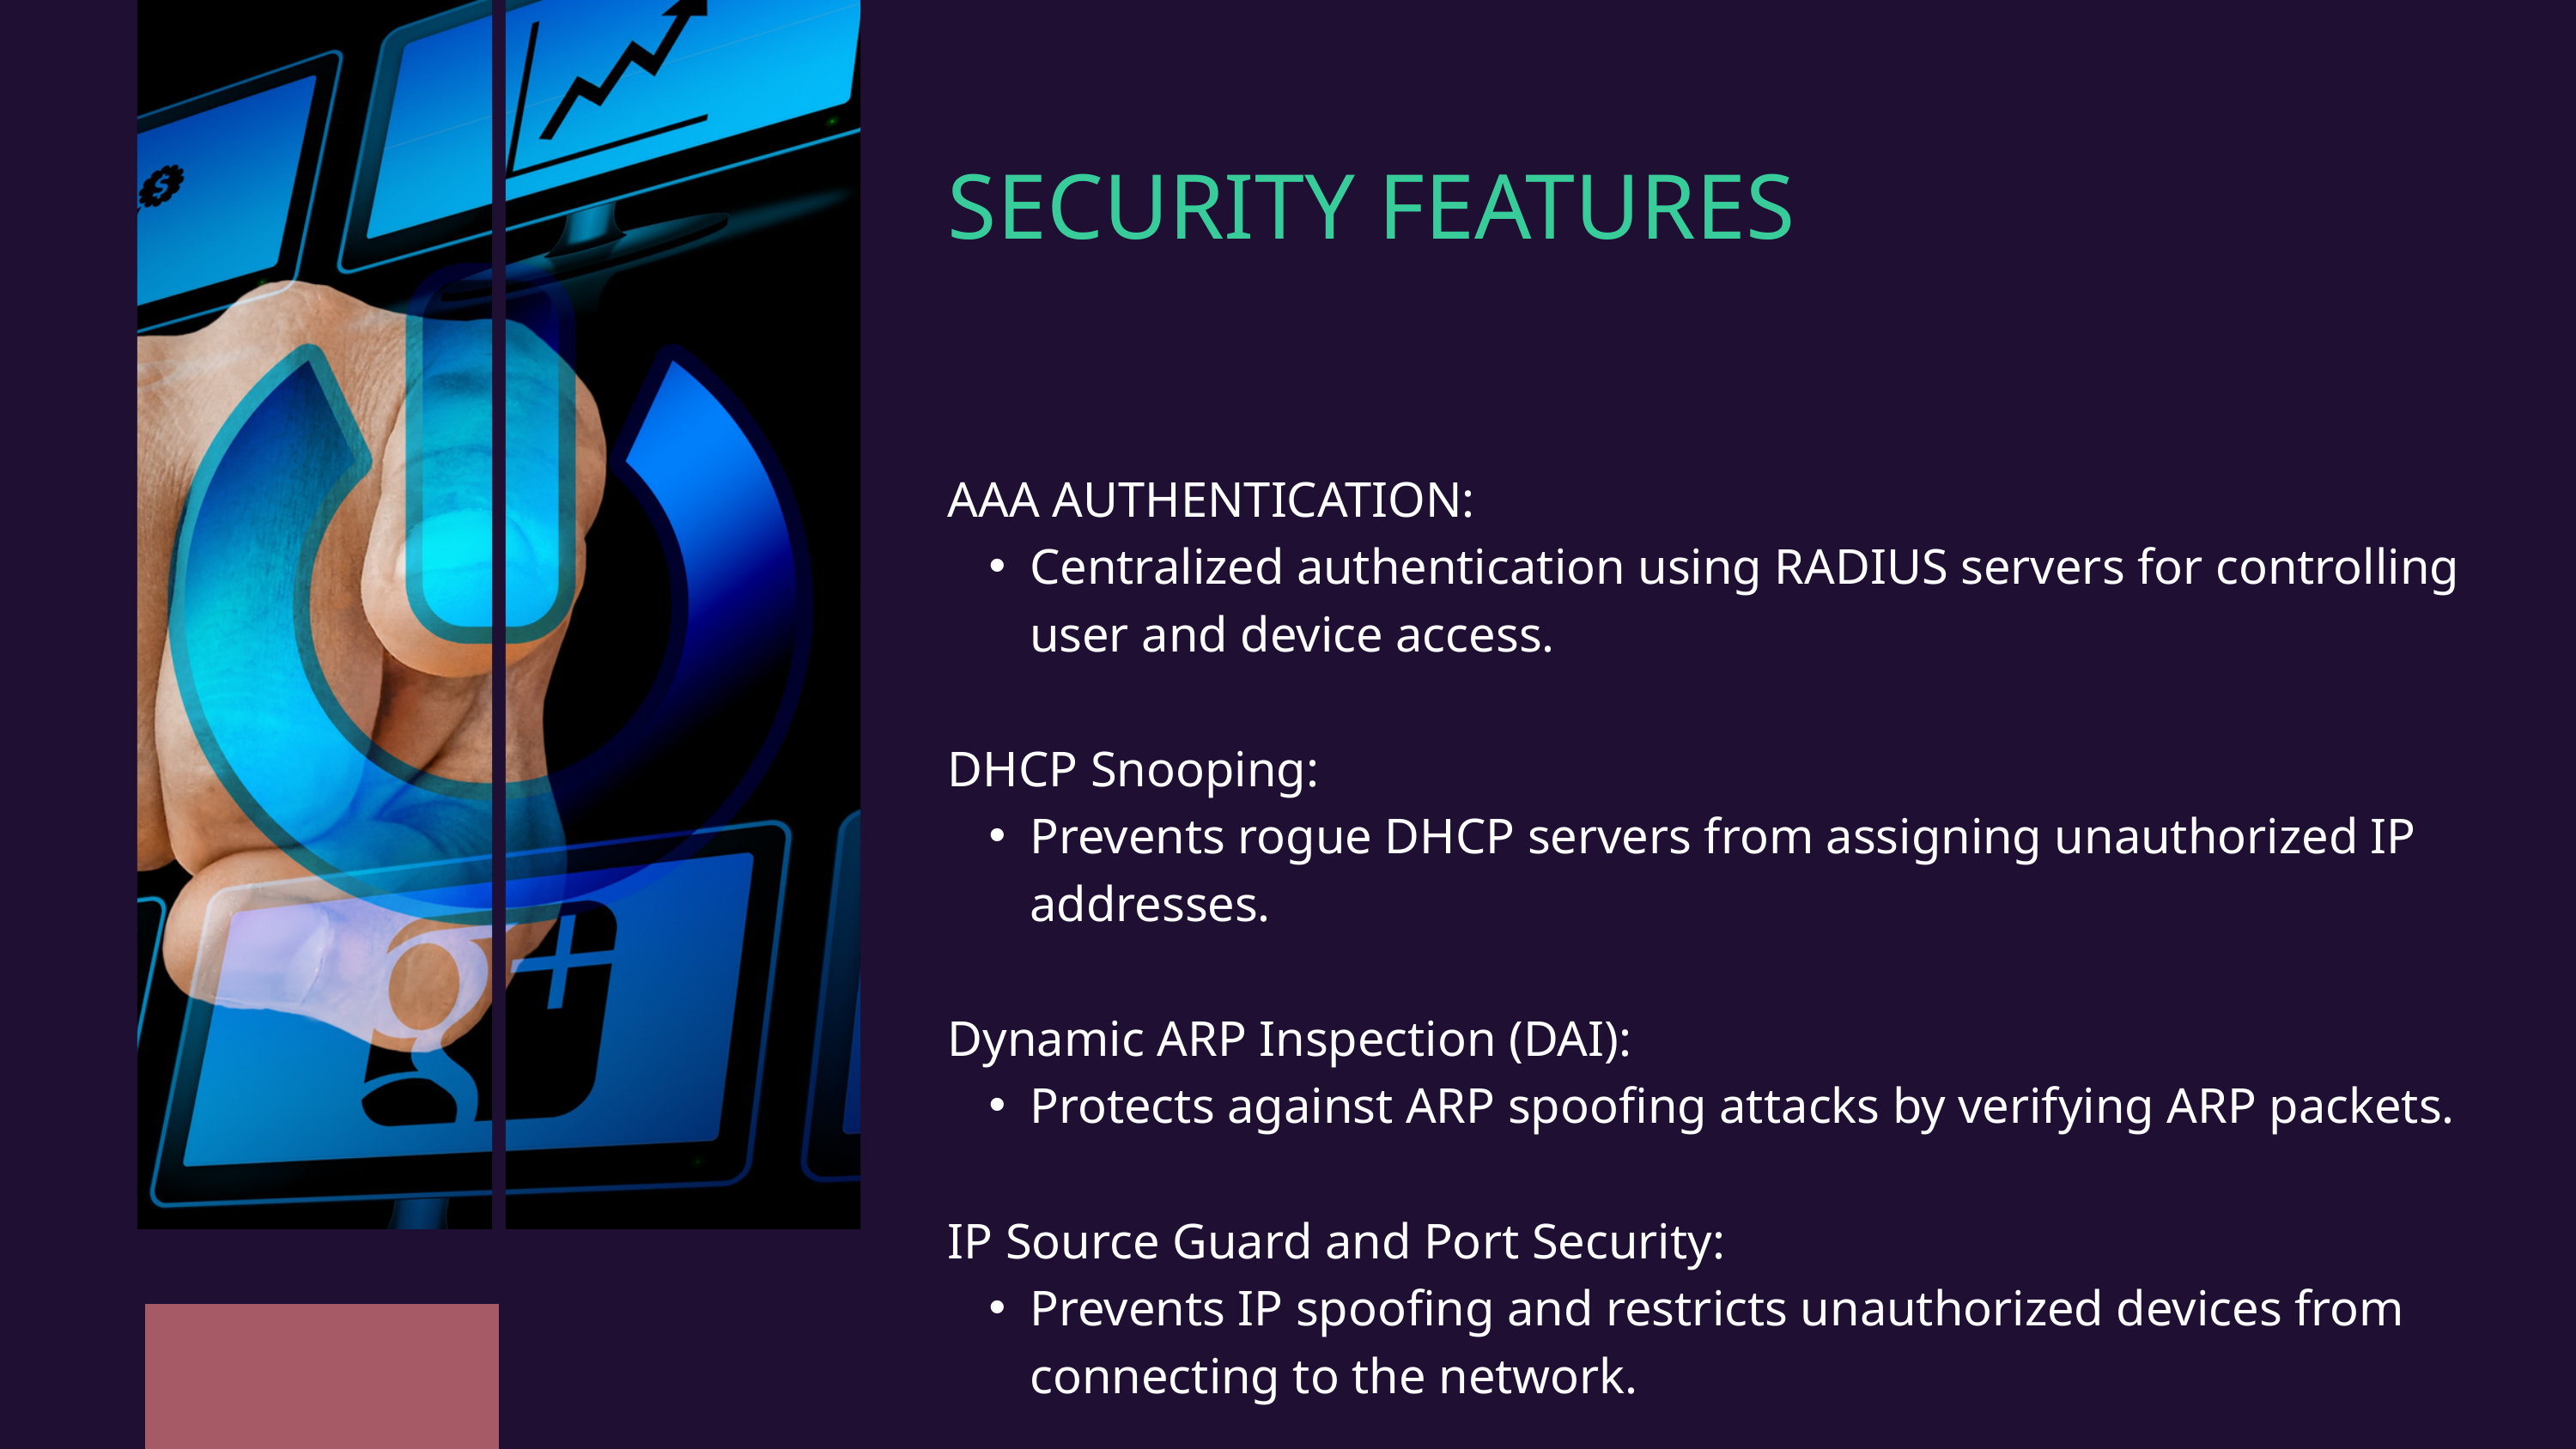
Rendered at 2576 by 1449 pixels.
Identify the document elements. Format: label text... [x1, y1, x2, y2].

text_box SECURITY FEATURES [947, 131, 2352, 257]
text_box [137, 0, 861, 1229]
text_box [144, 1303, 500, 1449]
text_box AAA AUTHENTICATION: Centralized authentication using RADIUS servers for controlling user and device access. DHCP Snooping: Prevents rogue DHCP servers from assigning unauthorized IP addresses. Dynamic ARP Inspection (DAI): Protects against ARP spoofing attacks by verifying ARP packets. IP Source Guard and Port Security: Prevents IP spoofing and restricts unauthorized devices from connecting to the network. [947, 458, 2518, 1404]
